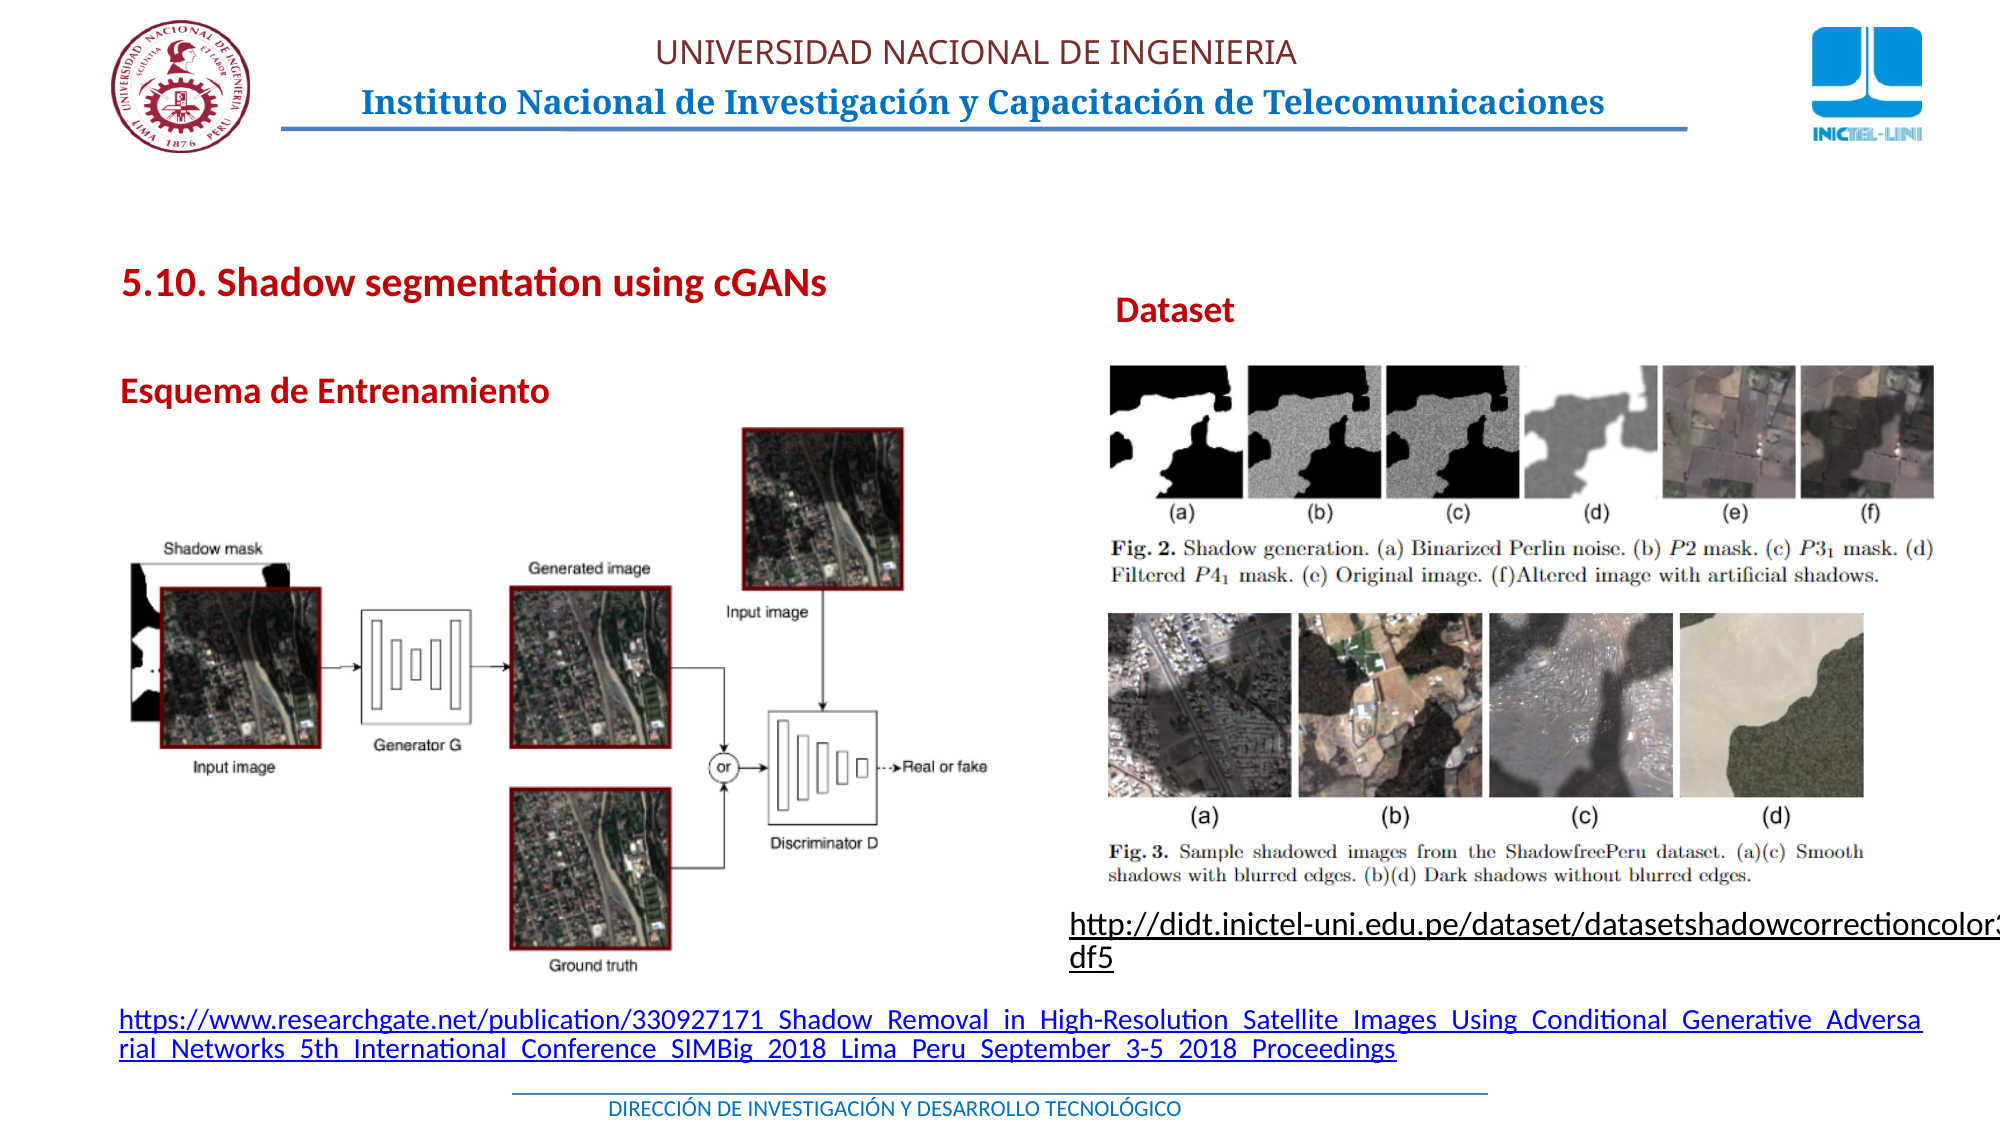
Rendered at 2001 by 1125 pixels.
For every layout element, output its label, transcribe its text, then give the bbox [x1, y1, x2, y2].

picture [103, 418, 1005, 993]
text_box Esquema de Entrenamiento [105, 358, 566, 417]
picture [1099, 357, 1939, 587]
text_box http://didt.inictel-uni.edu.pe/dataset/datasetshadowcorrectioncolor3.hdf5 [1054, 894, 2000, 989]
picture [1812, 109, 1922, 141]
picture [1812, 27, 1922, 101]
text_box Dataset [1100, 278, 1251, 338]
picture [111, 20, 250, 153]
picture [1912, 27, 1922, 33]
picture [1812, 27, 1821, 38]
picture [1099, 605, 1873, 900]
text_box 5.10. Shadow segmentation using cGANs [106, 247, 843, 313]
text_box https://www.researchgate.net/publication/330927171_Shadow_Removal_in_High-Resolution_Satellite_Images_Using_Conditional_Generative_Adversarial_Networks_5th_International_Conference_SIMBig_2018_Lima_Peru_September_3-5_2018_Proceedings [103, 992, 1939, 1043]
